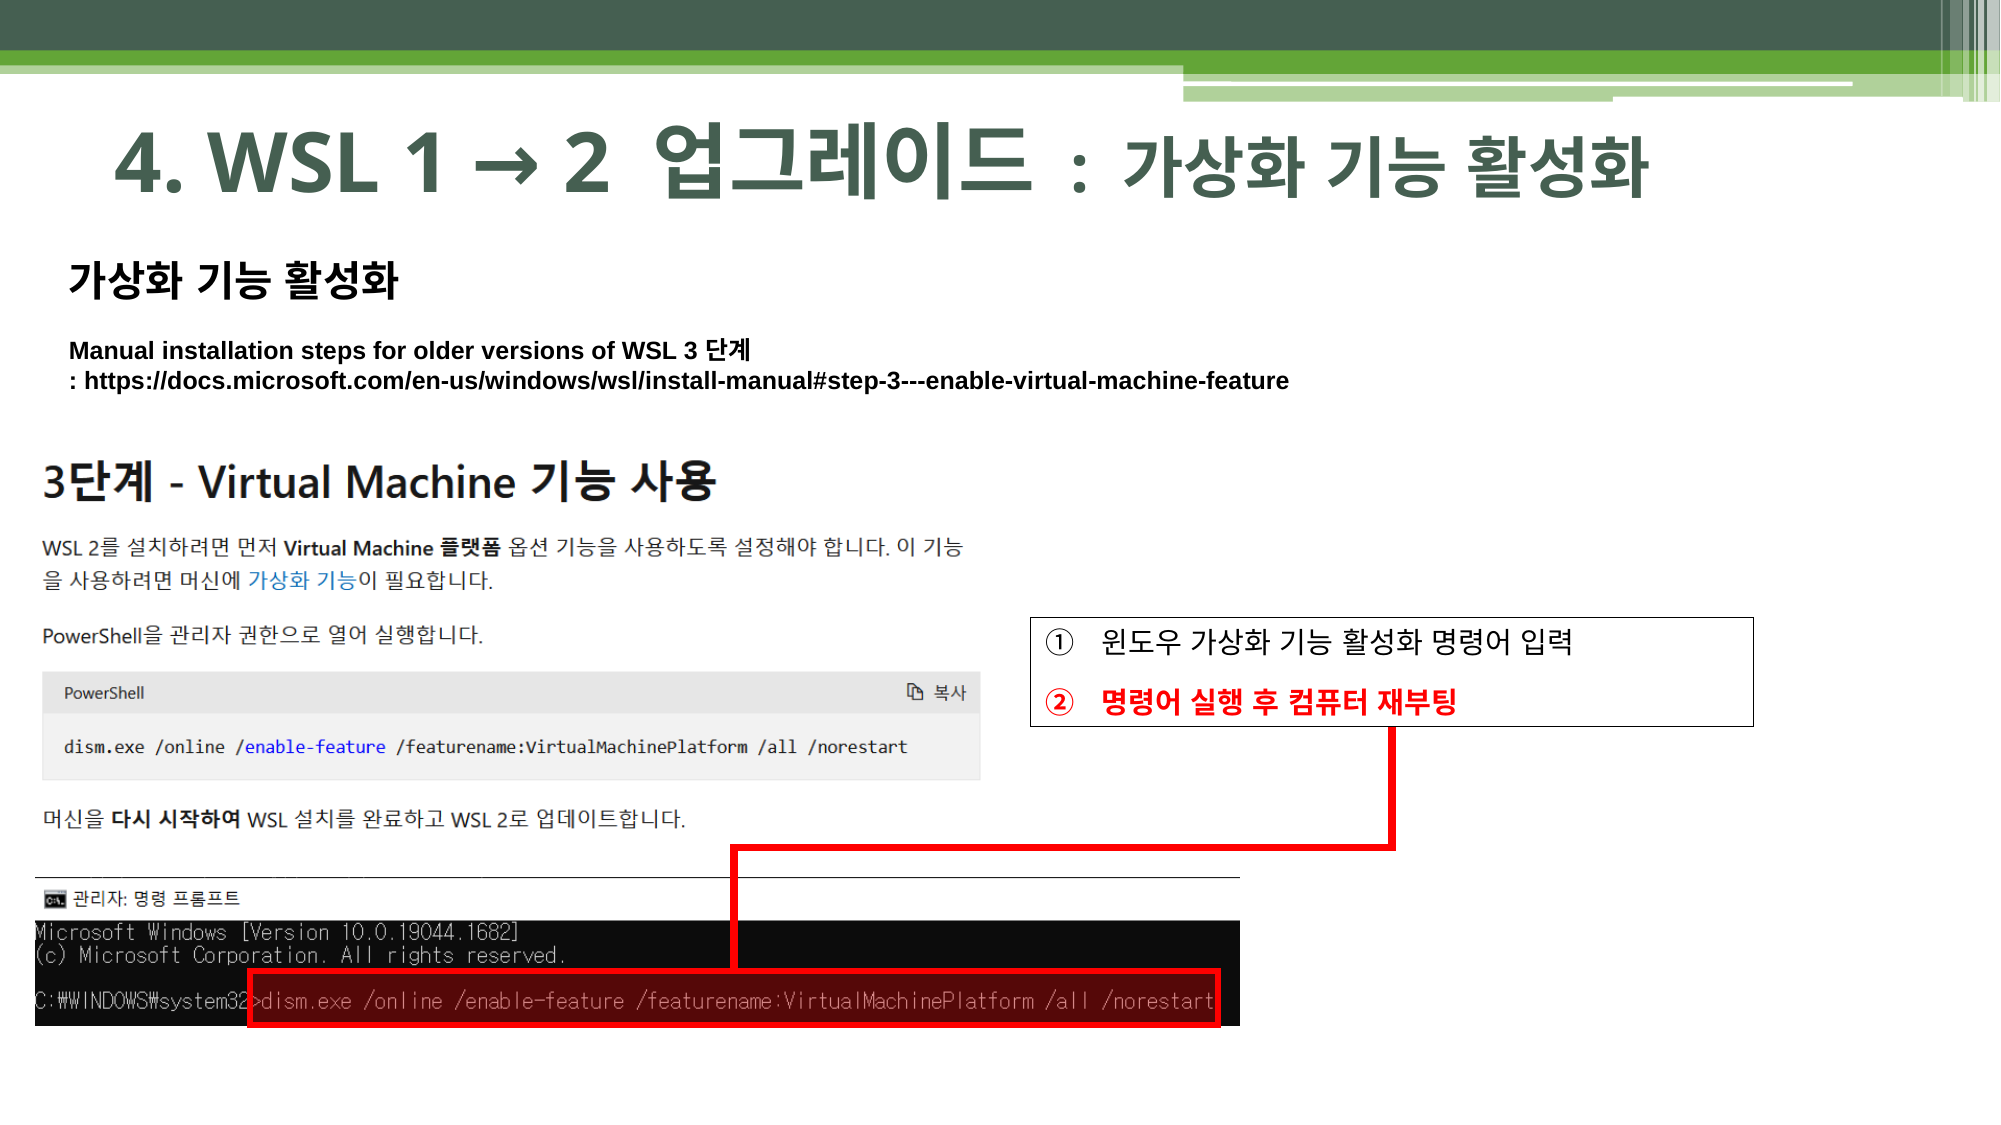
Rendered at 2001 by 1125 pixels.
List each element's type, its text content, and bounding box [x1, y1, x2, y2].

picture [35, 452, 992, 842]
title 4. WSL 1 → 2 업그레이드 : 가상화 기능 활성화 [99, 71, 1900, 247]
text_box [250, 617, 1754, 1026]
picture [35, 877, 250, 1026]
text_box 가상화 기능 활성화 Manual installation steps for older versions of WSL 3단계 : https://docs.microsoft.com/en-us/windows/wsl/install-manual#step-3---enable-virtual-machine-feature [54, 247, 1308, 402]
